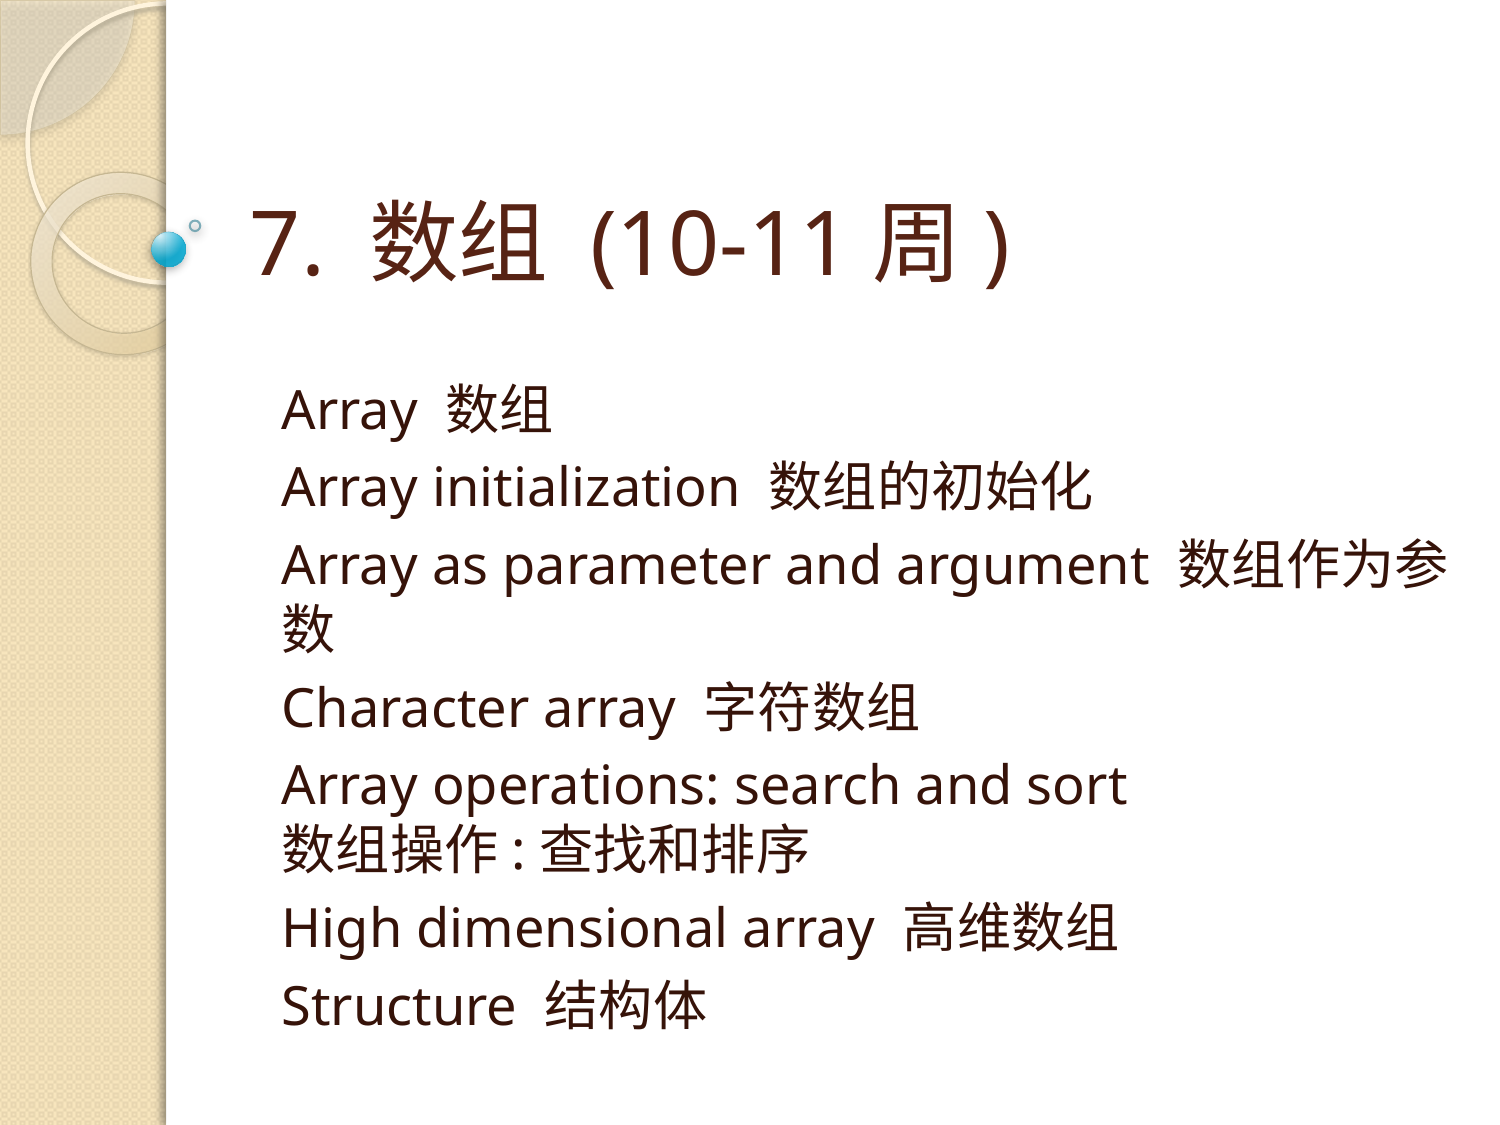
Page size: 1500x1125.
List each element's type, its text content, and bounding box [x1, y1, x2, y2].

subtitle Array 数组 Array initialization 数组的初始化 Array as parameter and argument 数组作为参数 Character array 字符数组 Array operations: search and sort 数组操作:查找和排序 High dimensional array 高维数组 Structure 结构体 [262, 375, 1475, 1084]
title 7. 数组 (10-11周) [234, 59, 1450, 301]
